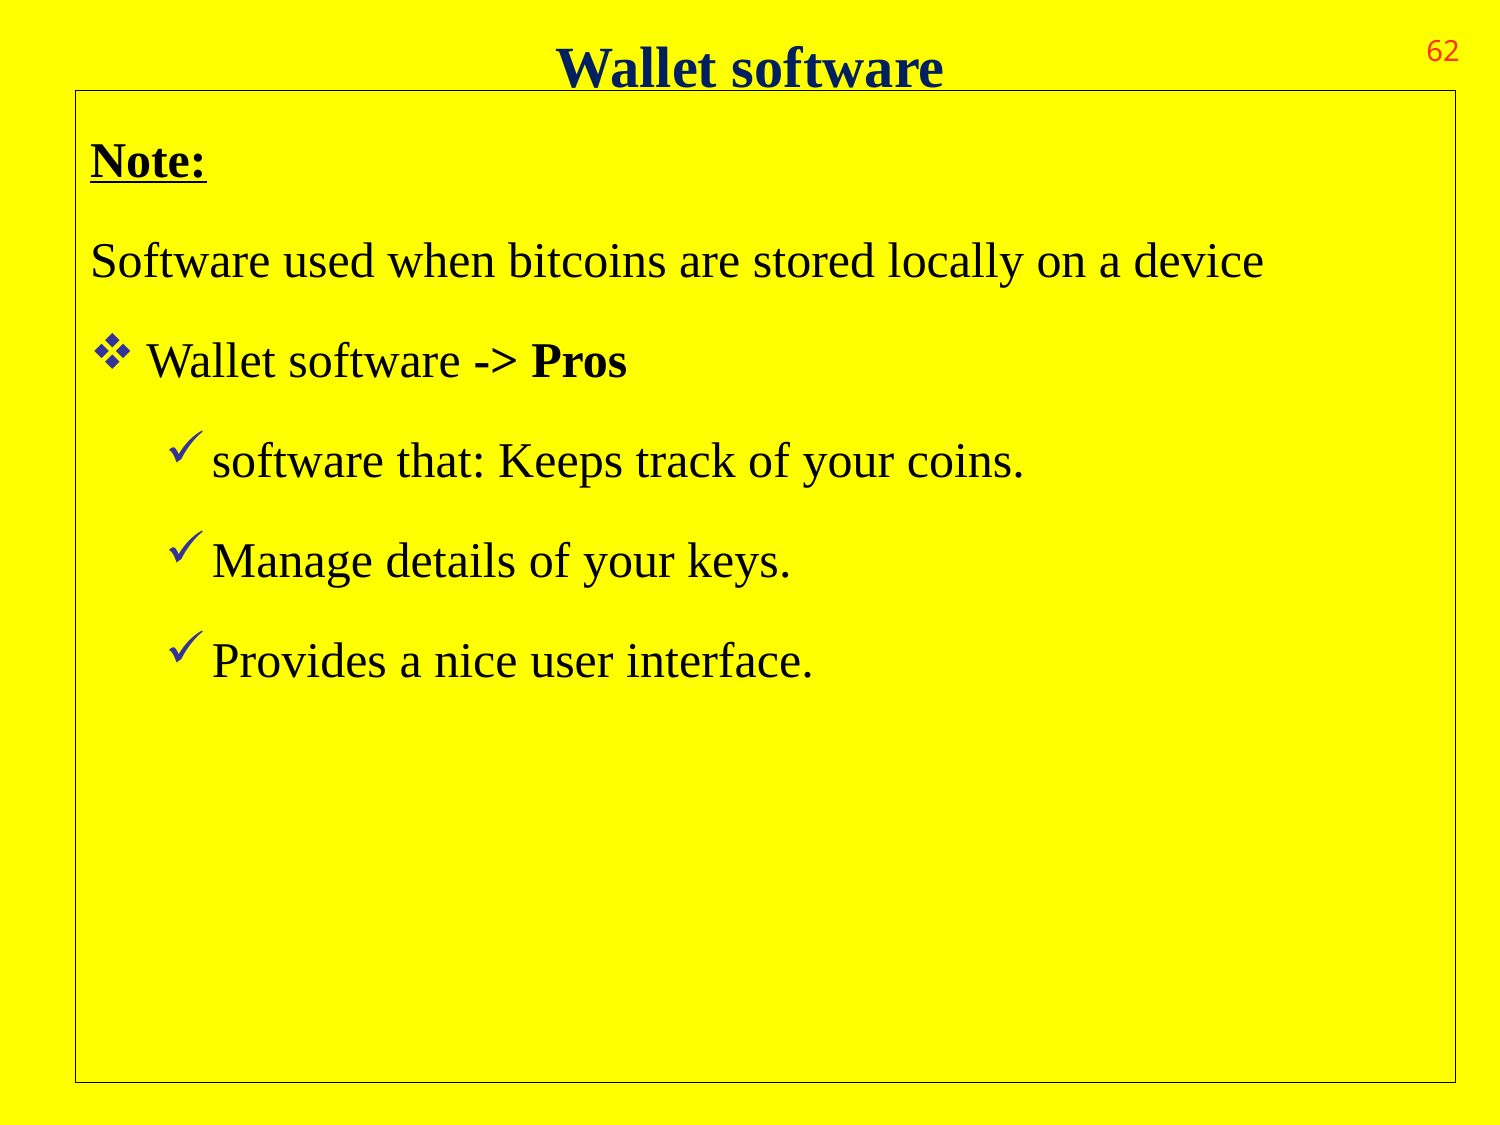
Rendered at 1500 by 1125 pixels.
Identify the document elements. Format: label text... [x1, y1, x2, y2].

slide_number 62 [1124, 24, 1476, 104]
list Note: Software used when bitcoins are stored locally on a device Wallet software -> Pros software that: Keeps track of your coins. Manage details of your keys. Provides a nice user interface. [75, 90, 1456, 1083]
title Wallet software [75, 24, 1124, 90]
